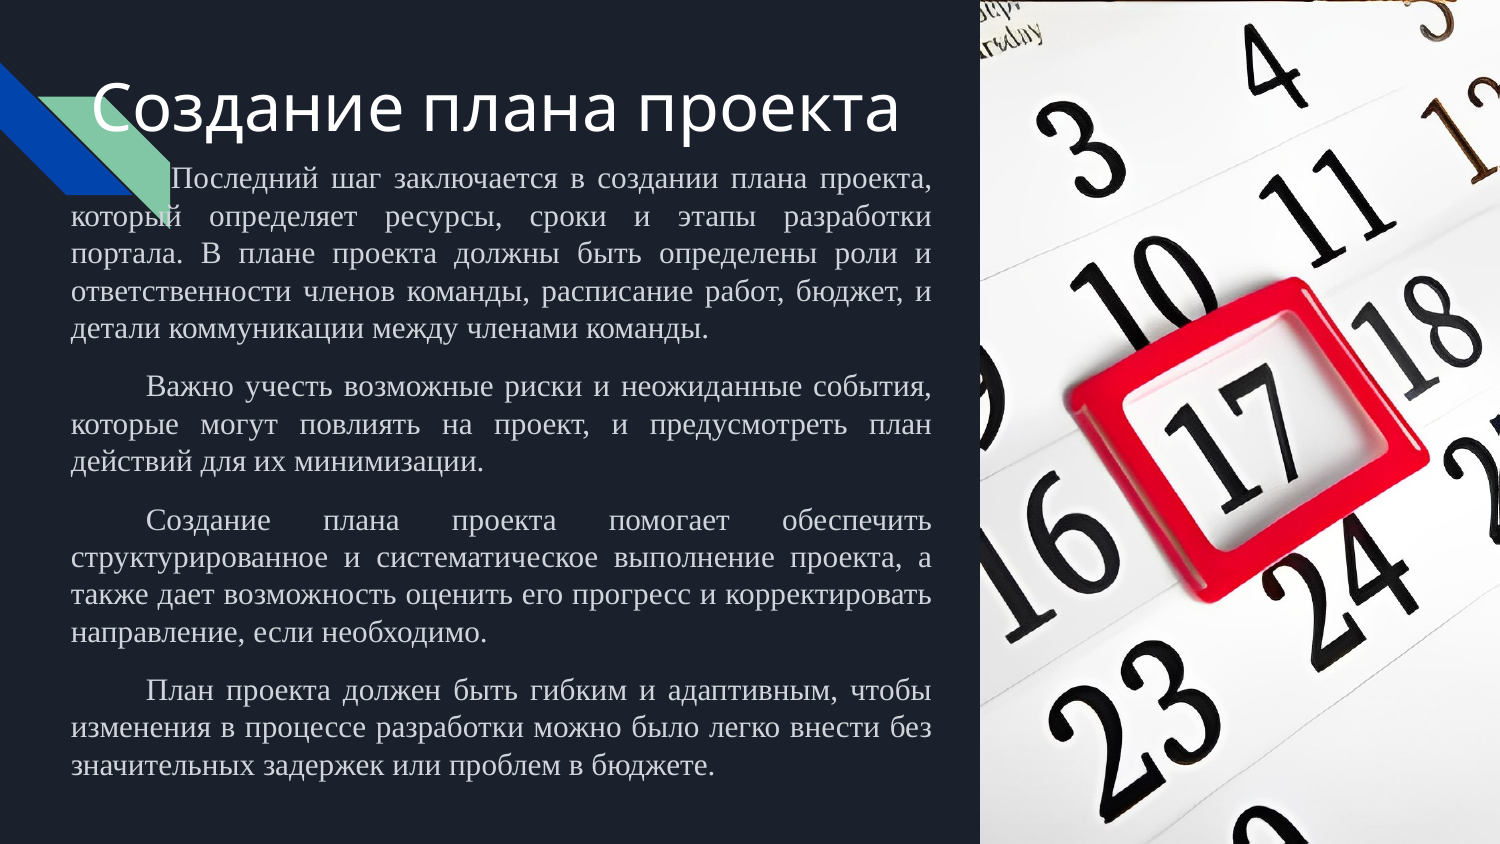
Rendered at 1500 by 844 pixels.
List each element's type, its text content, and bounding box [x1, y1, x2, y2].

text_box Последний шаг заключается в создании плана проекта, который определяет ресурсы, сроки и этапы разработки портала. В плане проекта должны быть определены роли и ответственности членов команды, расписание работ, бюджет, и детали коммуникации между членами команды. Важно учесть возможные риски и неожиданные события, которые могут повлиять на проект, и предусмотреть план действий для их минимизации. Создание плана проекта помогает обеспечить структурированное и систематическое выполнение проекта, а также дает возможность оценить его прогресс и корректировать направление, если необходимо. План проекта должен быть гибким и адаптивным, чтобы изменения в процессе разработки можно было легко внести без значительных задержек или проблем в бюджете. [55, 142, 949, 797]
picture [980, 0, 1500, 844]
title Создание плана проекта [0, 37, 975, 213]
